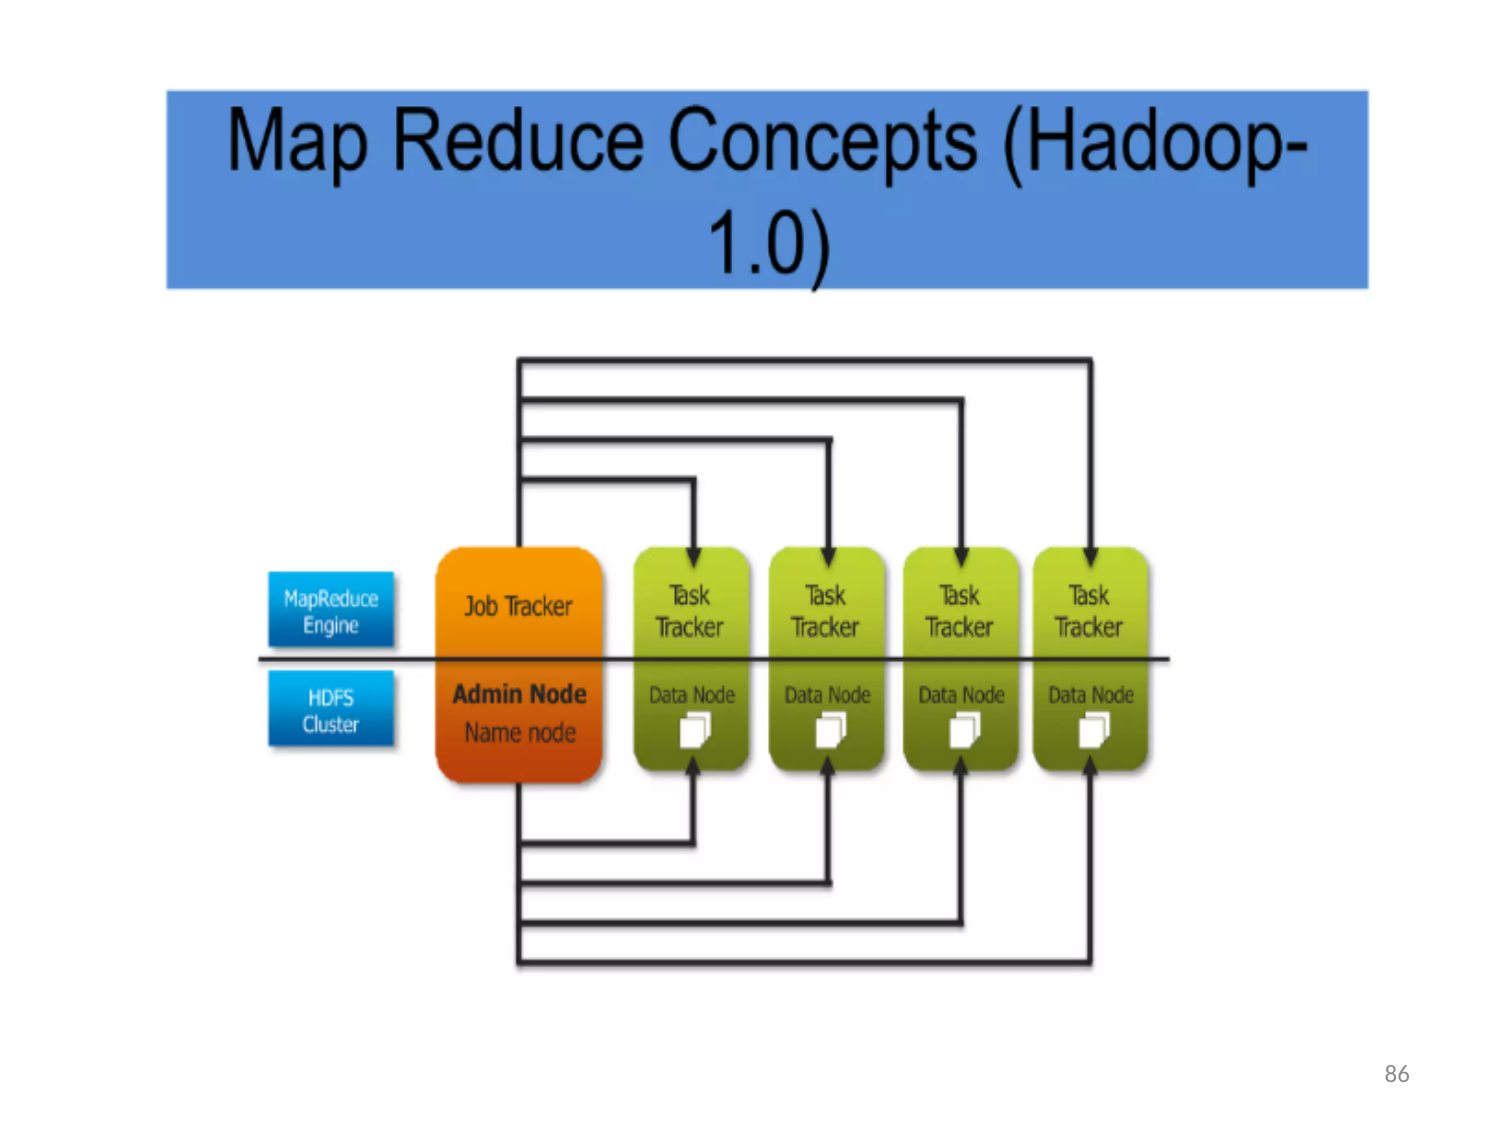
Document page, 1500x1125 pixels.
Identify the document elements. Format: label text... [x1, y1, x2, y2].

picture [137, 37, 1388, 1013]
slide_number 86 [1074, 1042, 1425, 1103]
